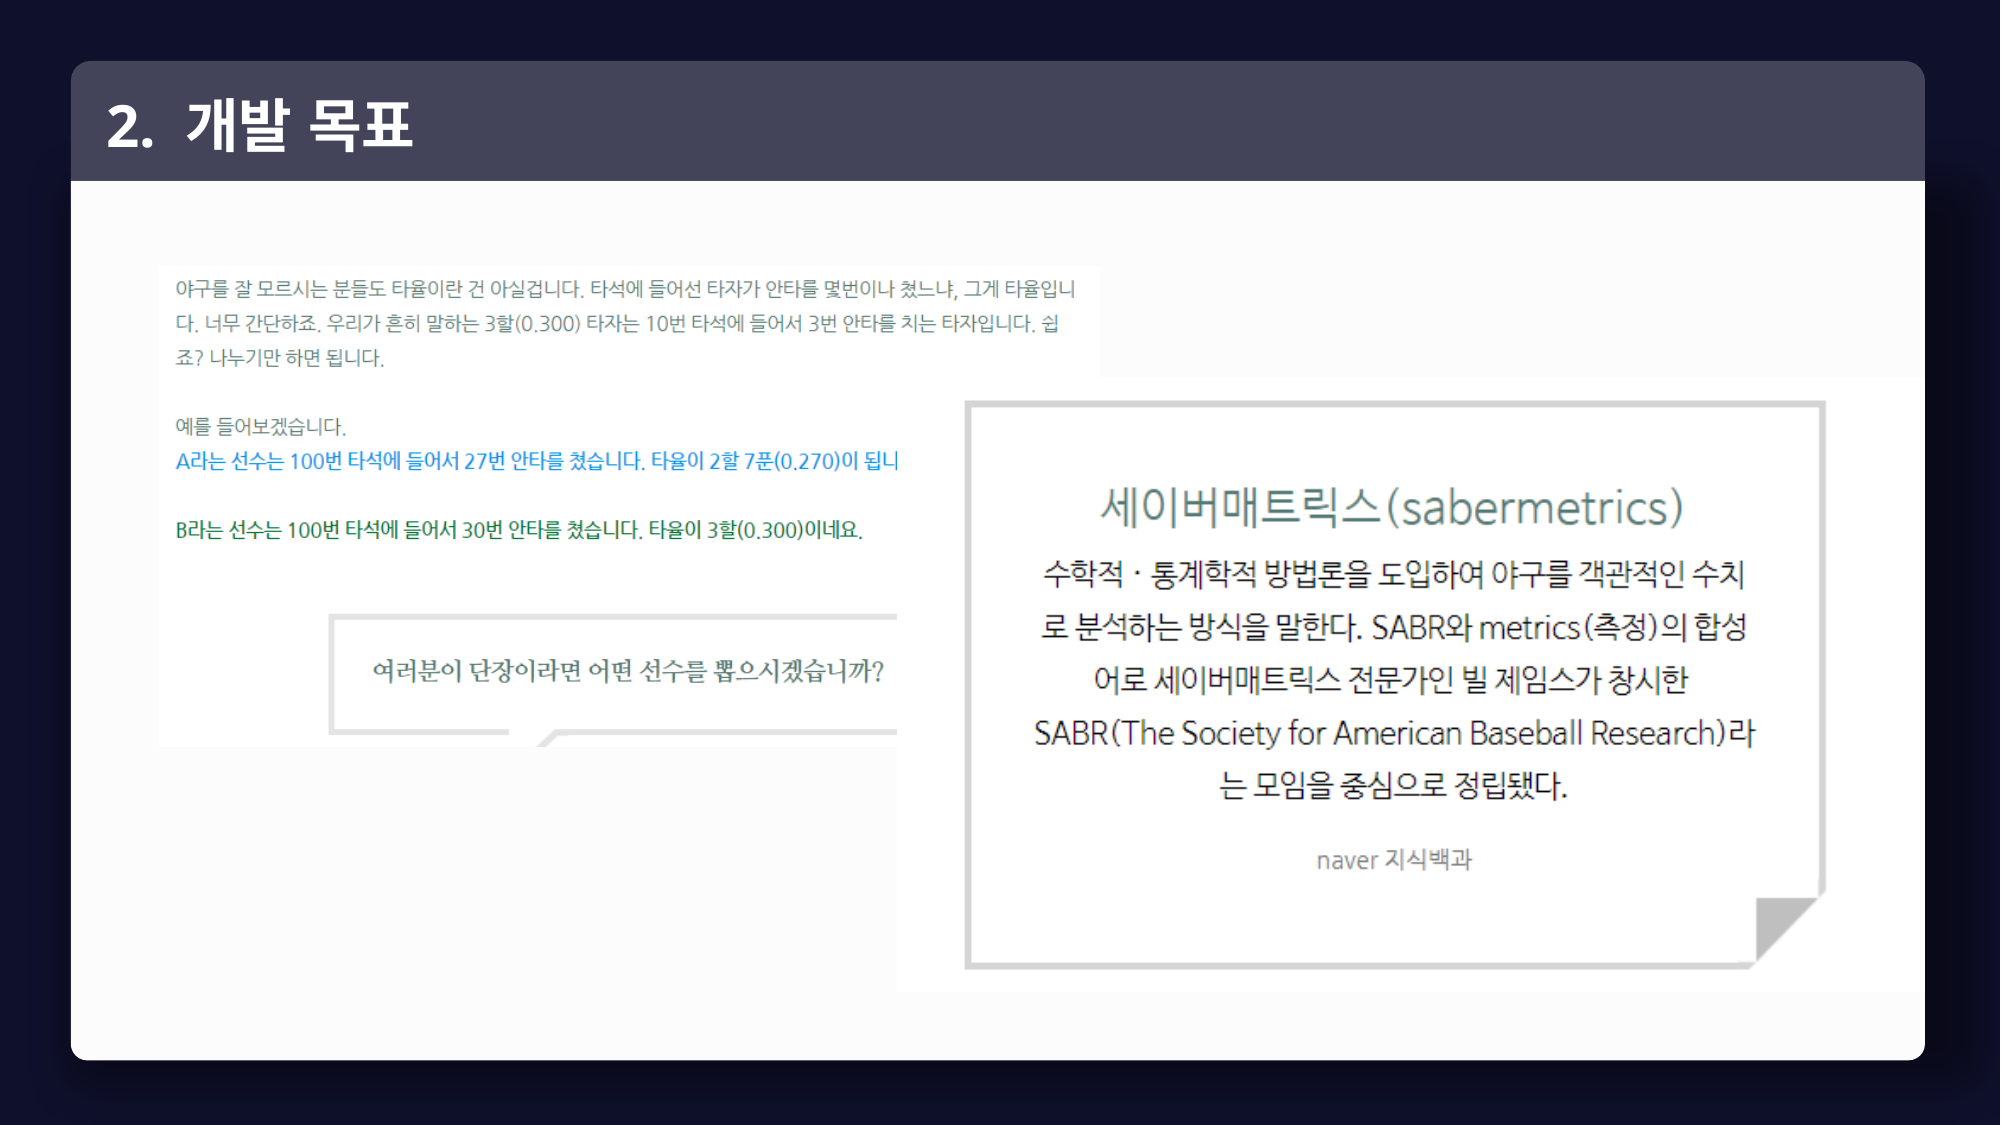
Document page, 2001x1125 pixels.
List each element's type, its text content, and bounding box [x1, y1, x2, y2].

text_box [111, 105, 2000, 188]
text_box [69, 182, 1926, 1062]
picture [159, 266, 1925, 992]
text_box 2. 개발 목표 [69, 59, 1926, 182]
